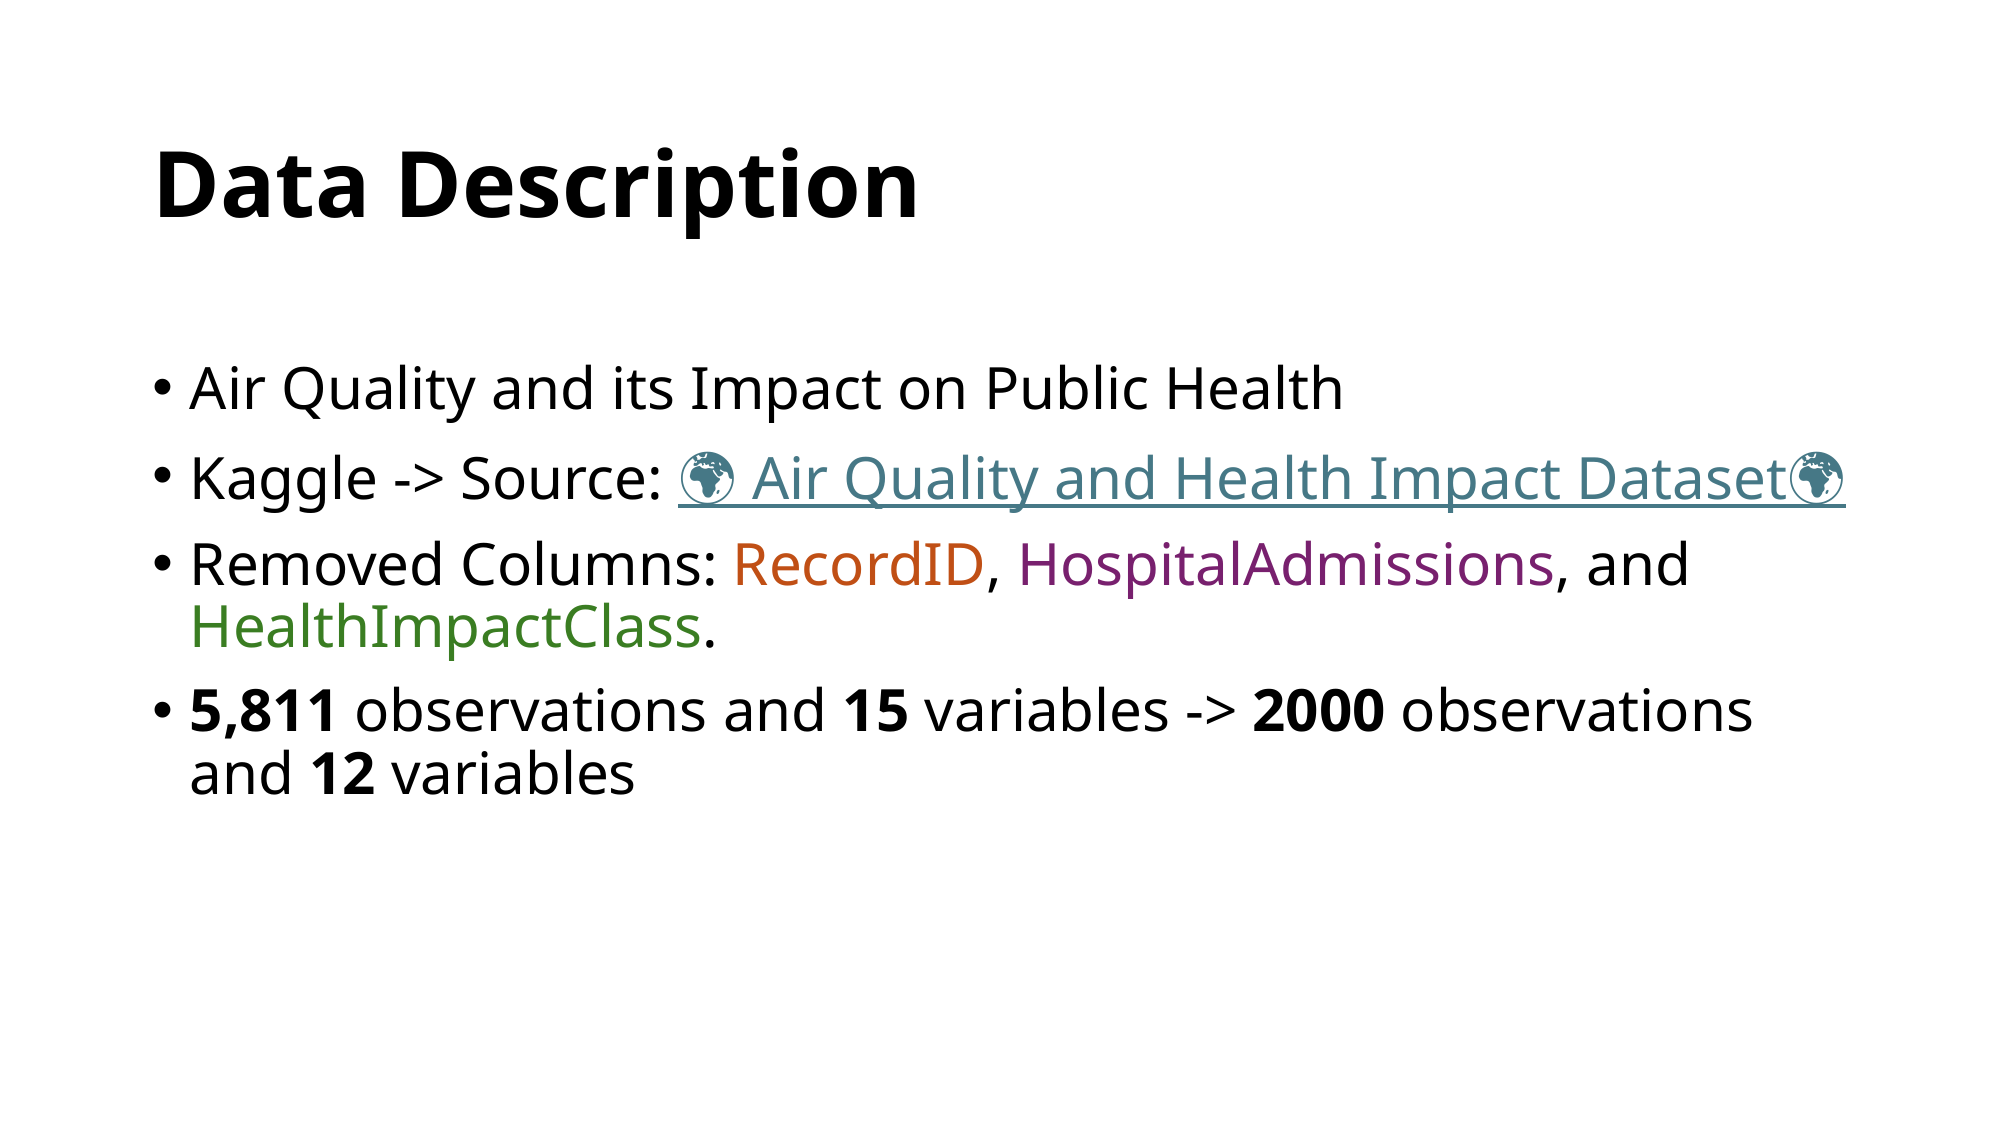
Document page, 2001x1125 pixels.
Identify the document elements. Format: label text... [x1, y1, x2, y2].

title Data Description [137, 79, 1863, 297]
list Air Quality and its Impact on Public Health Kaggle -> Source: 🌍 Air Quality and Health Impact Dataset🌍 Removed Columns: RecordID, HospitalAdmissions, and HealthImpactClass. 5,811 observations and 15 variables -> 2000 observations and 12 variables [137, 351, 1863, 1066]
